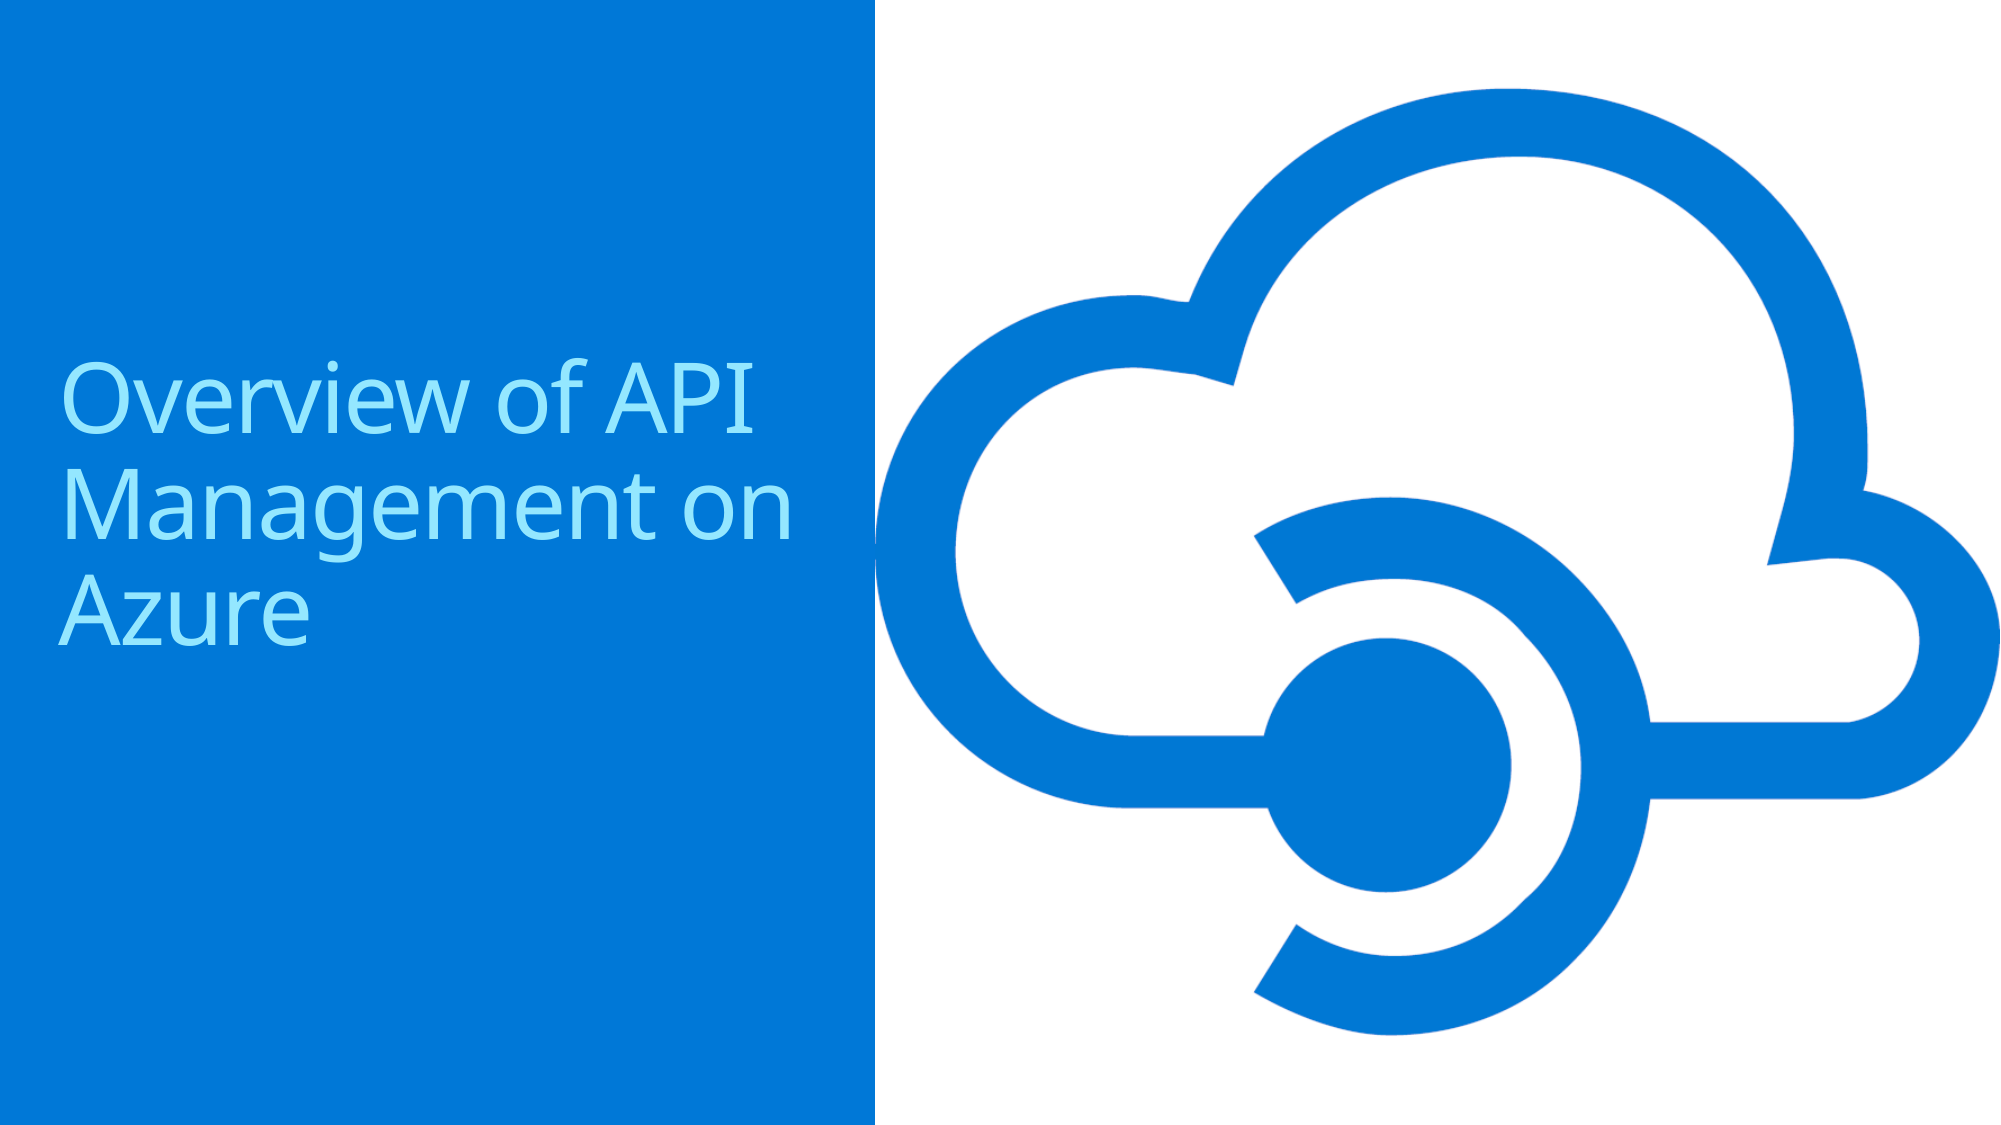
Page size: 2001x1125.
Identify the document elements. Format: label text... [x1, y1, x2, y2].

picture [874, 0, 2000, 1125]
text_box Overview of API Management on Azure [44, 341, 827, 636]
